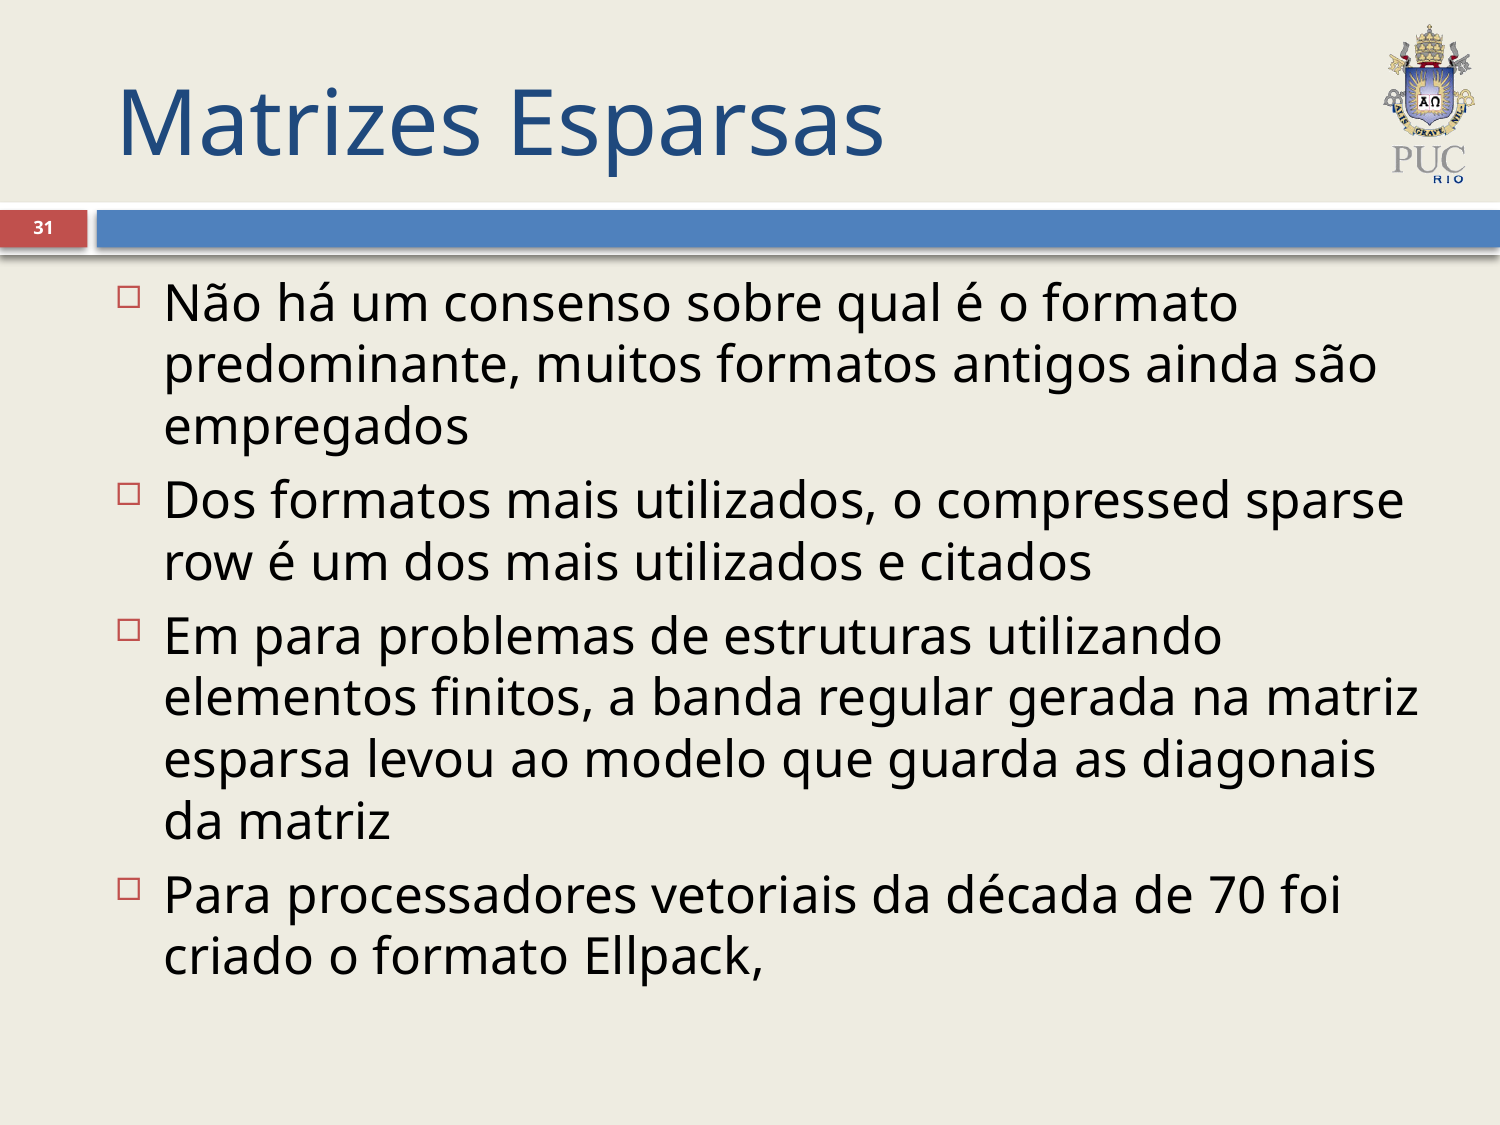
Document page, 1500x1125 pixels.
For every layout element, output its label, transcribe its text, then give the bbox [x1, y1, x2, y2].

slide_number 31 [0, 208, 88, 249]
list Não há um consenso sobre qual é o formato predominante, muitos formatos antigos ainda são empregados Dos formatos mais utilizados, o compressed sparse row é um dos mais utilizados e citados Em para problemas de estruturas utilizando elementos finitos, a banda regular gerada na matriz esparsa levou ao modelo que guarda as diagonais da matriz Para processadores vetoriais da década de 70 foi criado o formato Ellpack, [100, 262, 1438, 1000]
title Matrizes Esparsas [100, 37, 1438, 200]
picture [1383, 24, 1476, 185]
